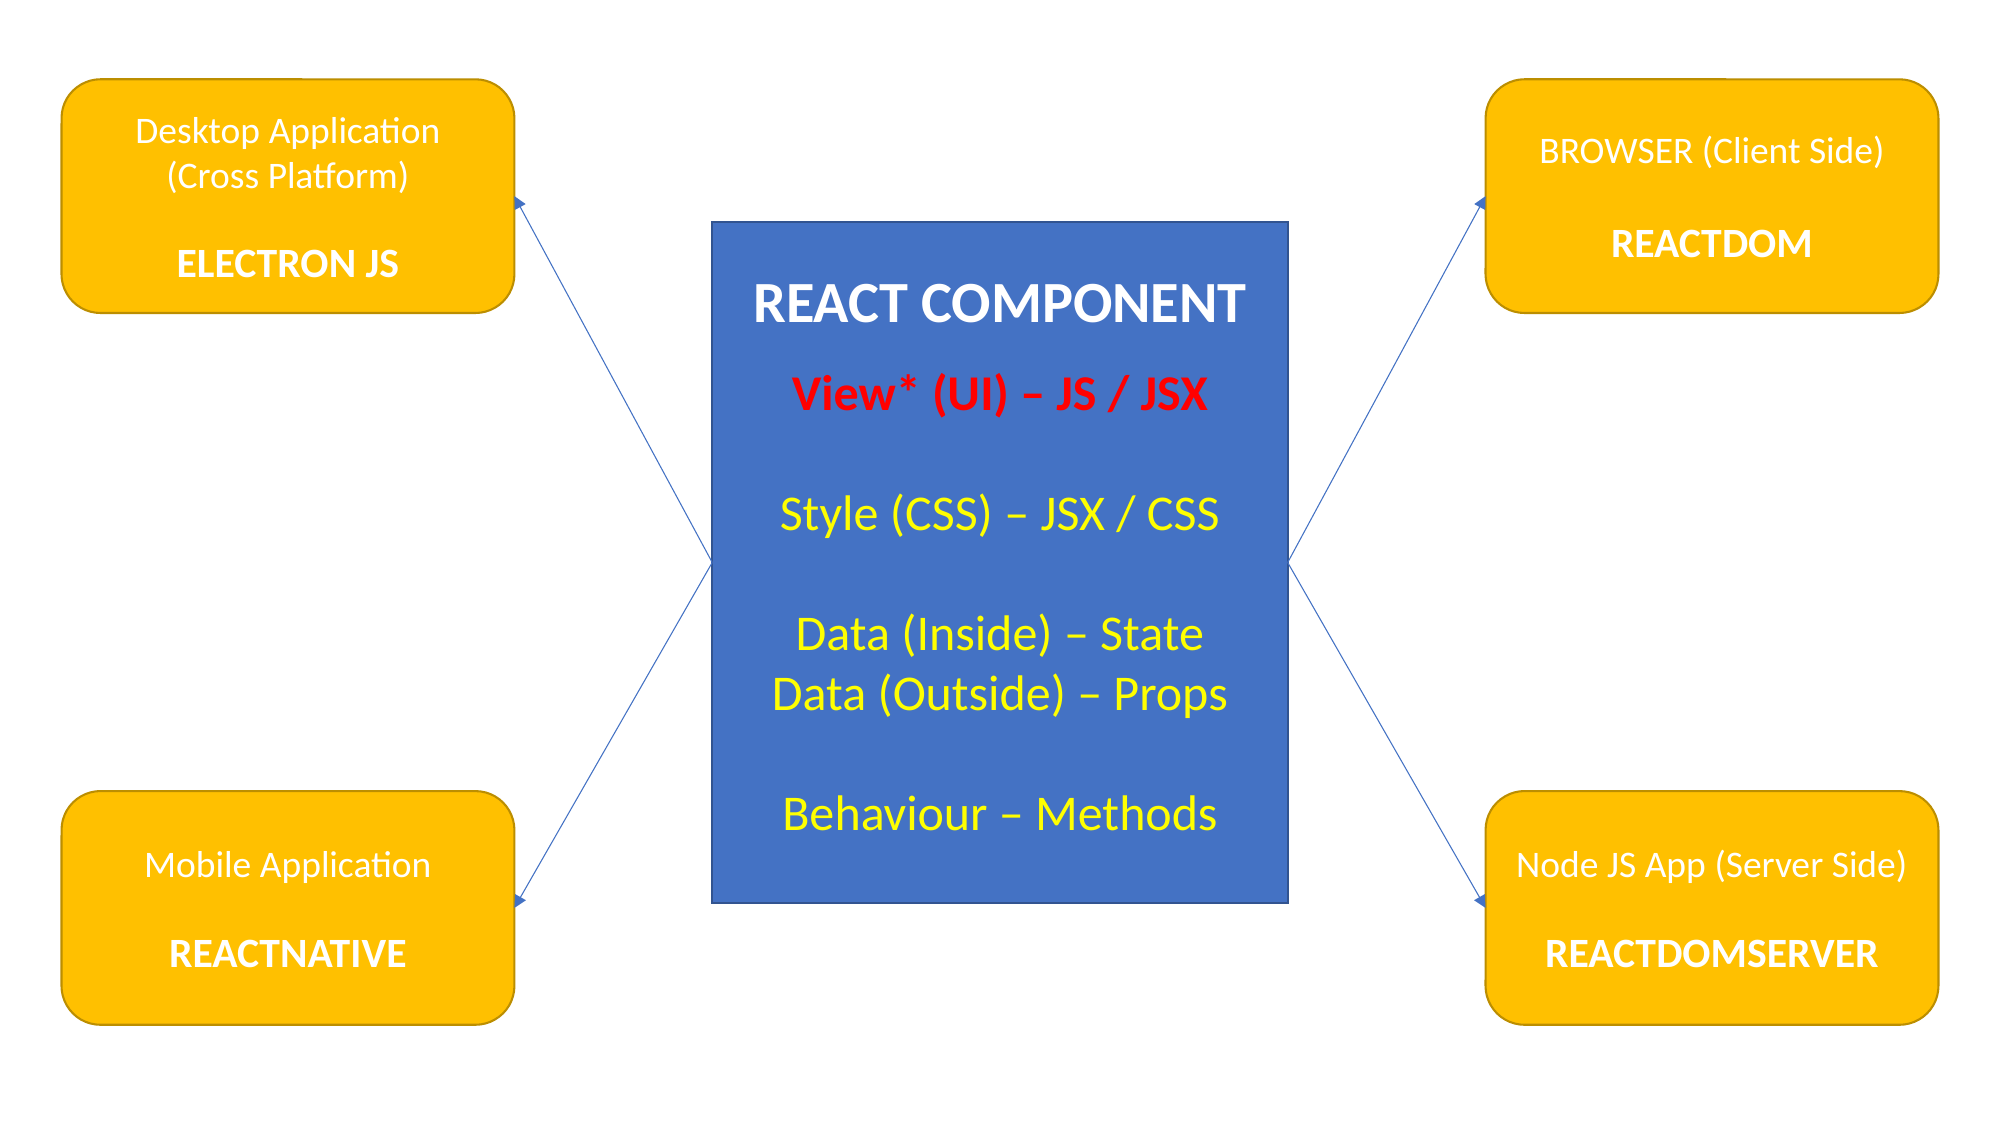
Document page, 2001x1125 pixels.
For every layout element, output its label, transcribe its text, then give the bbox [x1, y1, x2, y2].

text_box BROWSER (Client Side) REACTDOM [1484, 78, 1940, 315]
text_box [1287, 196, 1486, 562]
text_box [514, 196, 713, 563]
text_box Node JS App (Server Side) REACTDOMSERVER [1484, 790, 1940, 1026]
text_box Desktop Application (Cross Platform) ELECTRON JS [60, 78, 516, 315]
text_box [1287, 562, 1486, 908]
text_box Mobile Application REACTNATIVE [60, 790, 516, 1026]
text_box REACT COMPONENT View* (UI) – JS / JSX Style (CSS) – JSX / CSS Data (Inside) – State Data (Outside) – Props Behaviour – Methods [713, 221, 1287, 904]
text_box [514, 563, 713, 908]
